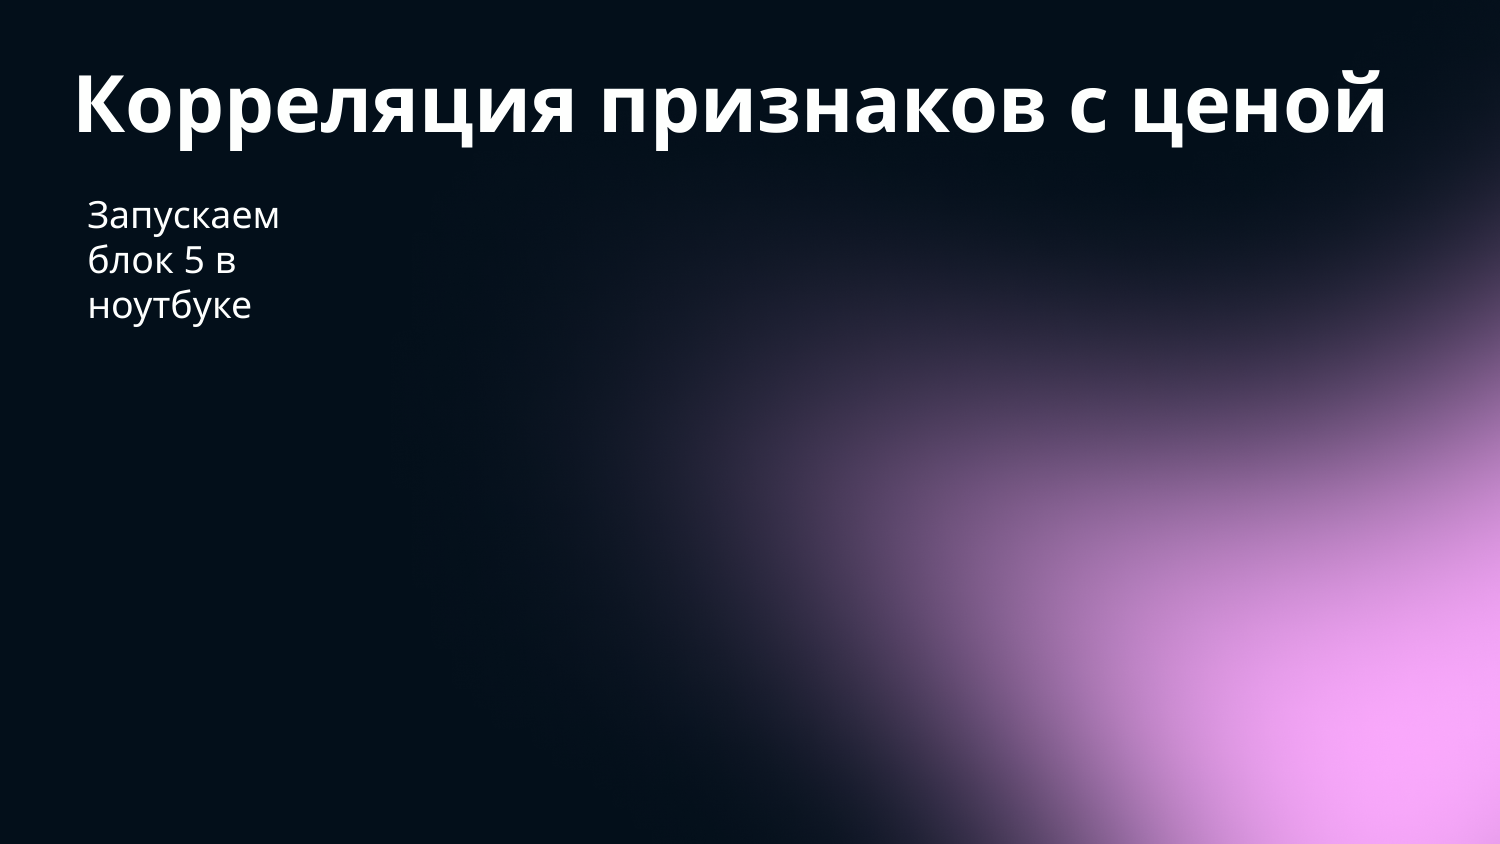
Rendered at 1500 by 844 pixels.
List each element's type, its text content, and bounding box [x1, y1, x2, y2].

text_box Запускаем блок 5 в ноутбуке [72, 176, 381, 387]
picture [0, 0, 1500, 844]
title Корреляция признаков с ценой [72, 71, 1456, 133]
